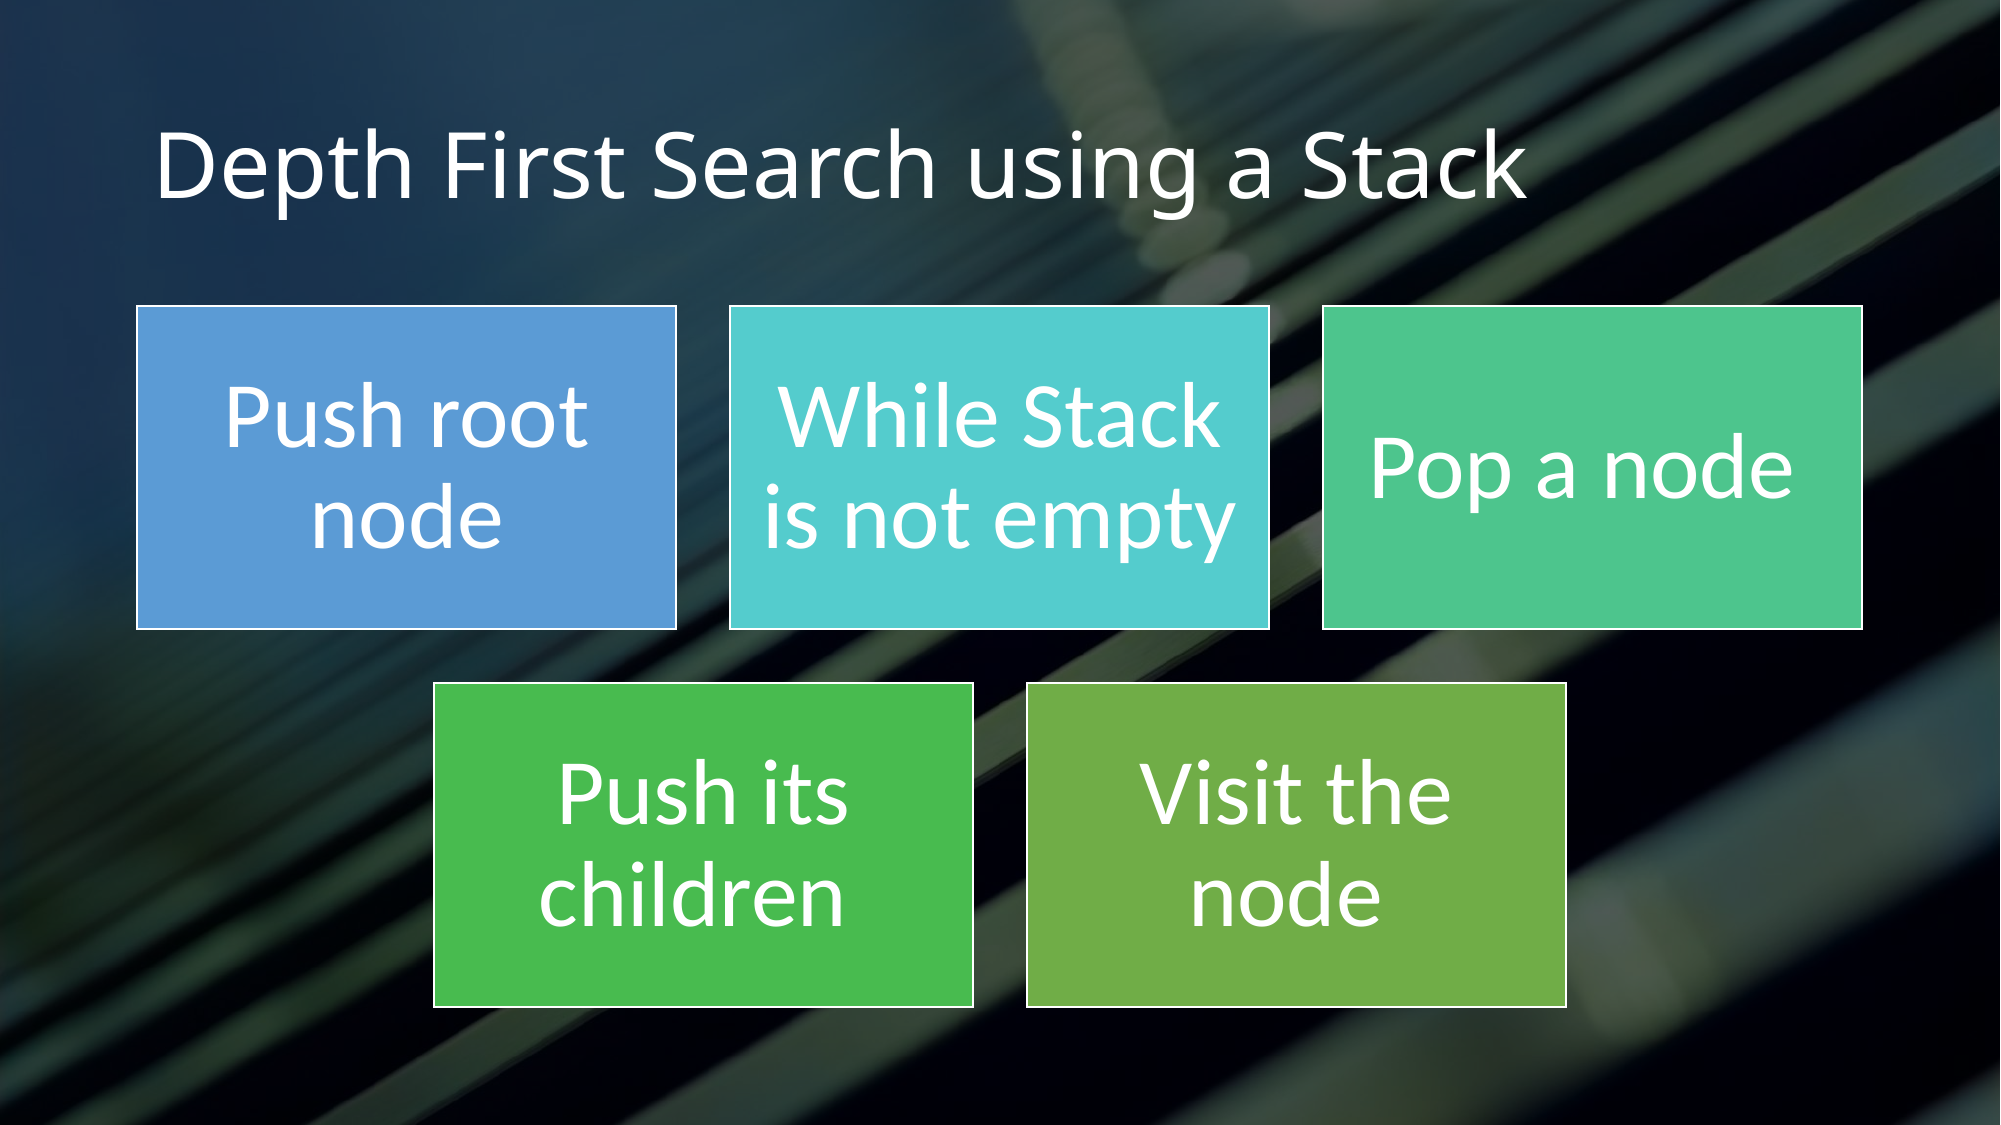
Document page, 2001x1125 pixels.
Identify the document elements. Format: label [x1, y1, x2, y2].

picture [0, 0, 2000, 1125]
list [137, 299, 1863, 1014]
